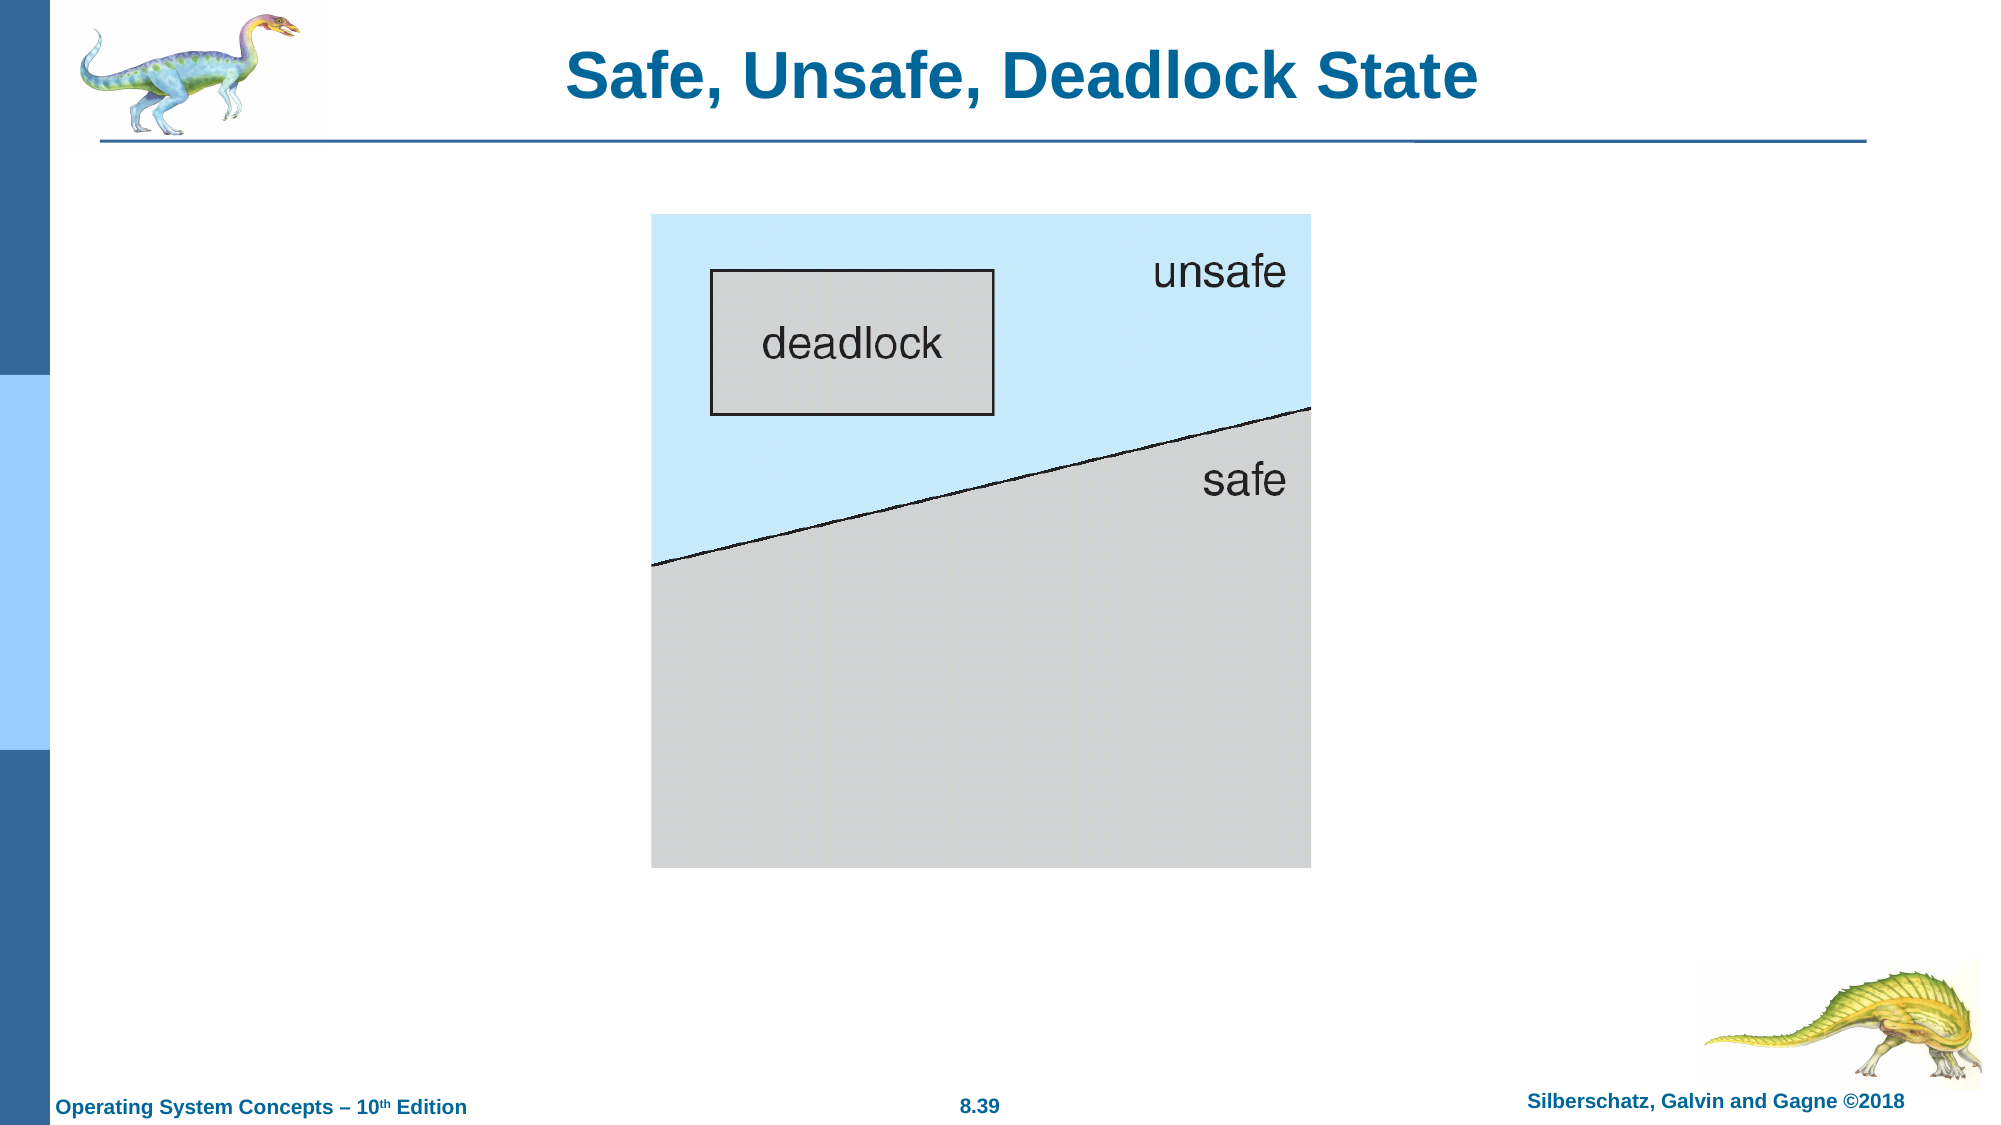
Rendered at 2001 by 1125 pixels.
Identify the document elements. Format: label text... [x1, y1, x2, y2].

picture [650, 214, 1312, 869]
picture [1700, 959, 1982, 1090]
picture [62, 0, 324, 149]
title Safe, Unsafe, Deadlock State [388, 24, 1675, 120]
